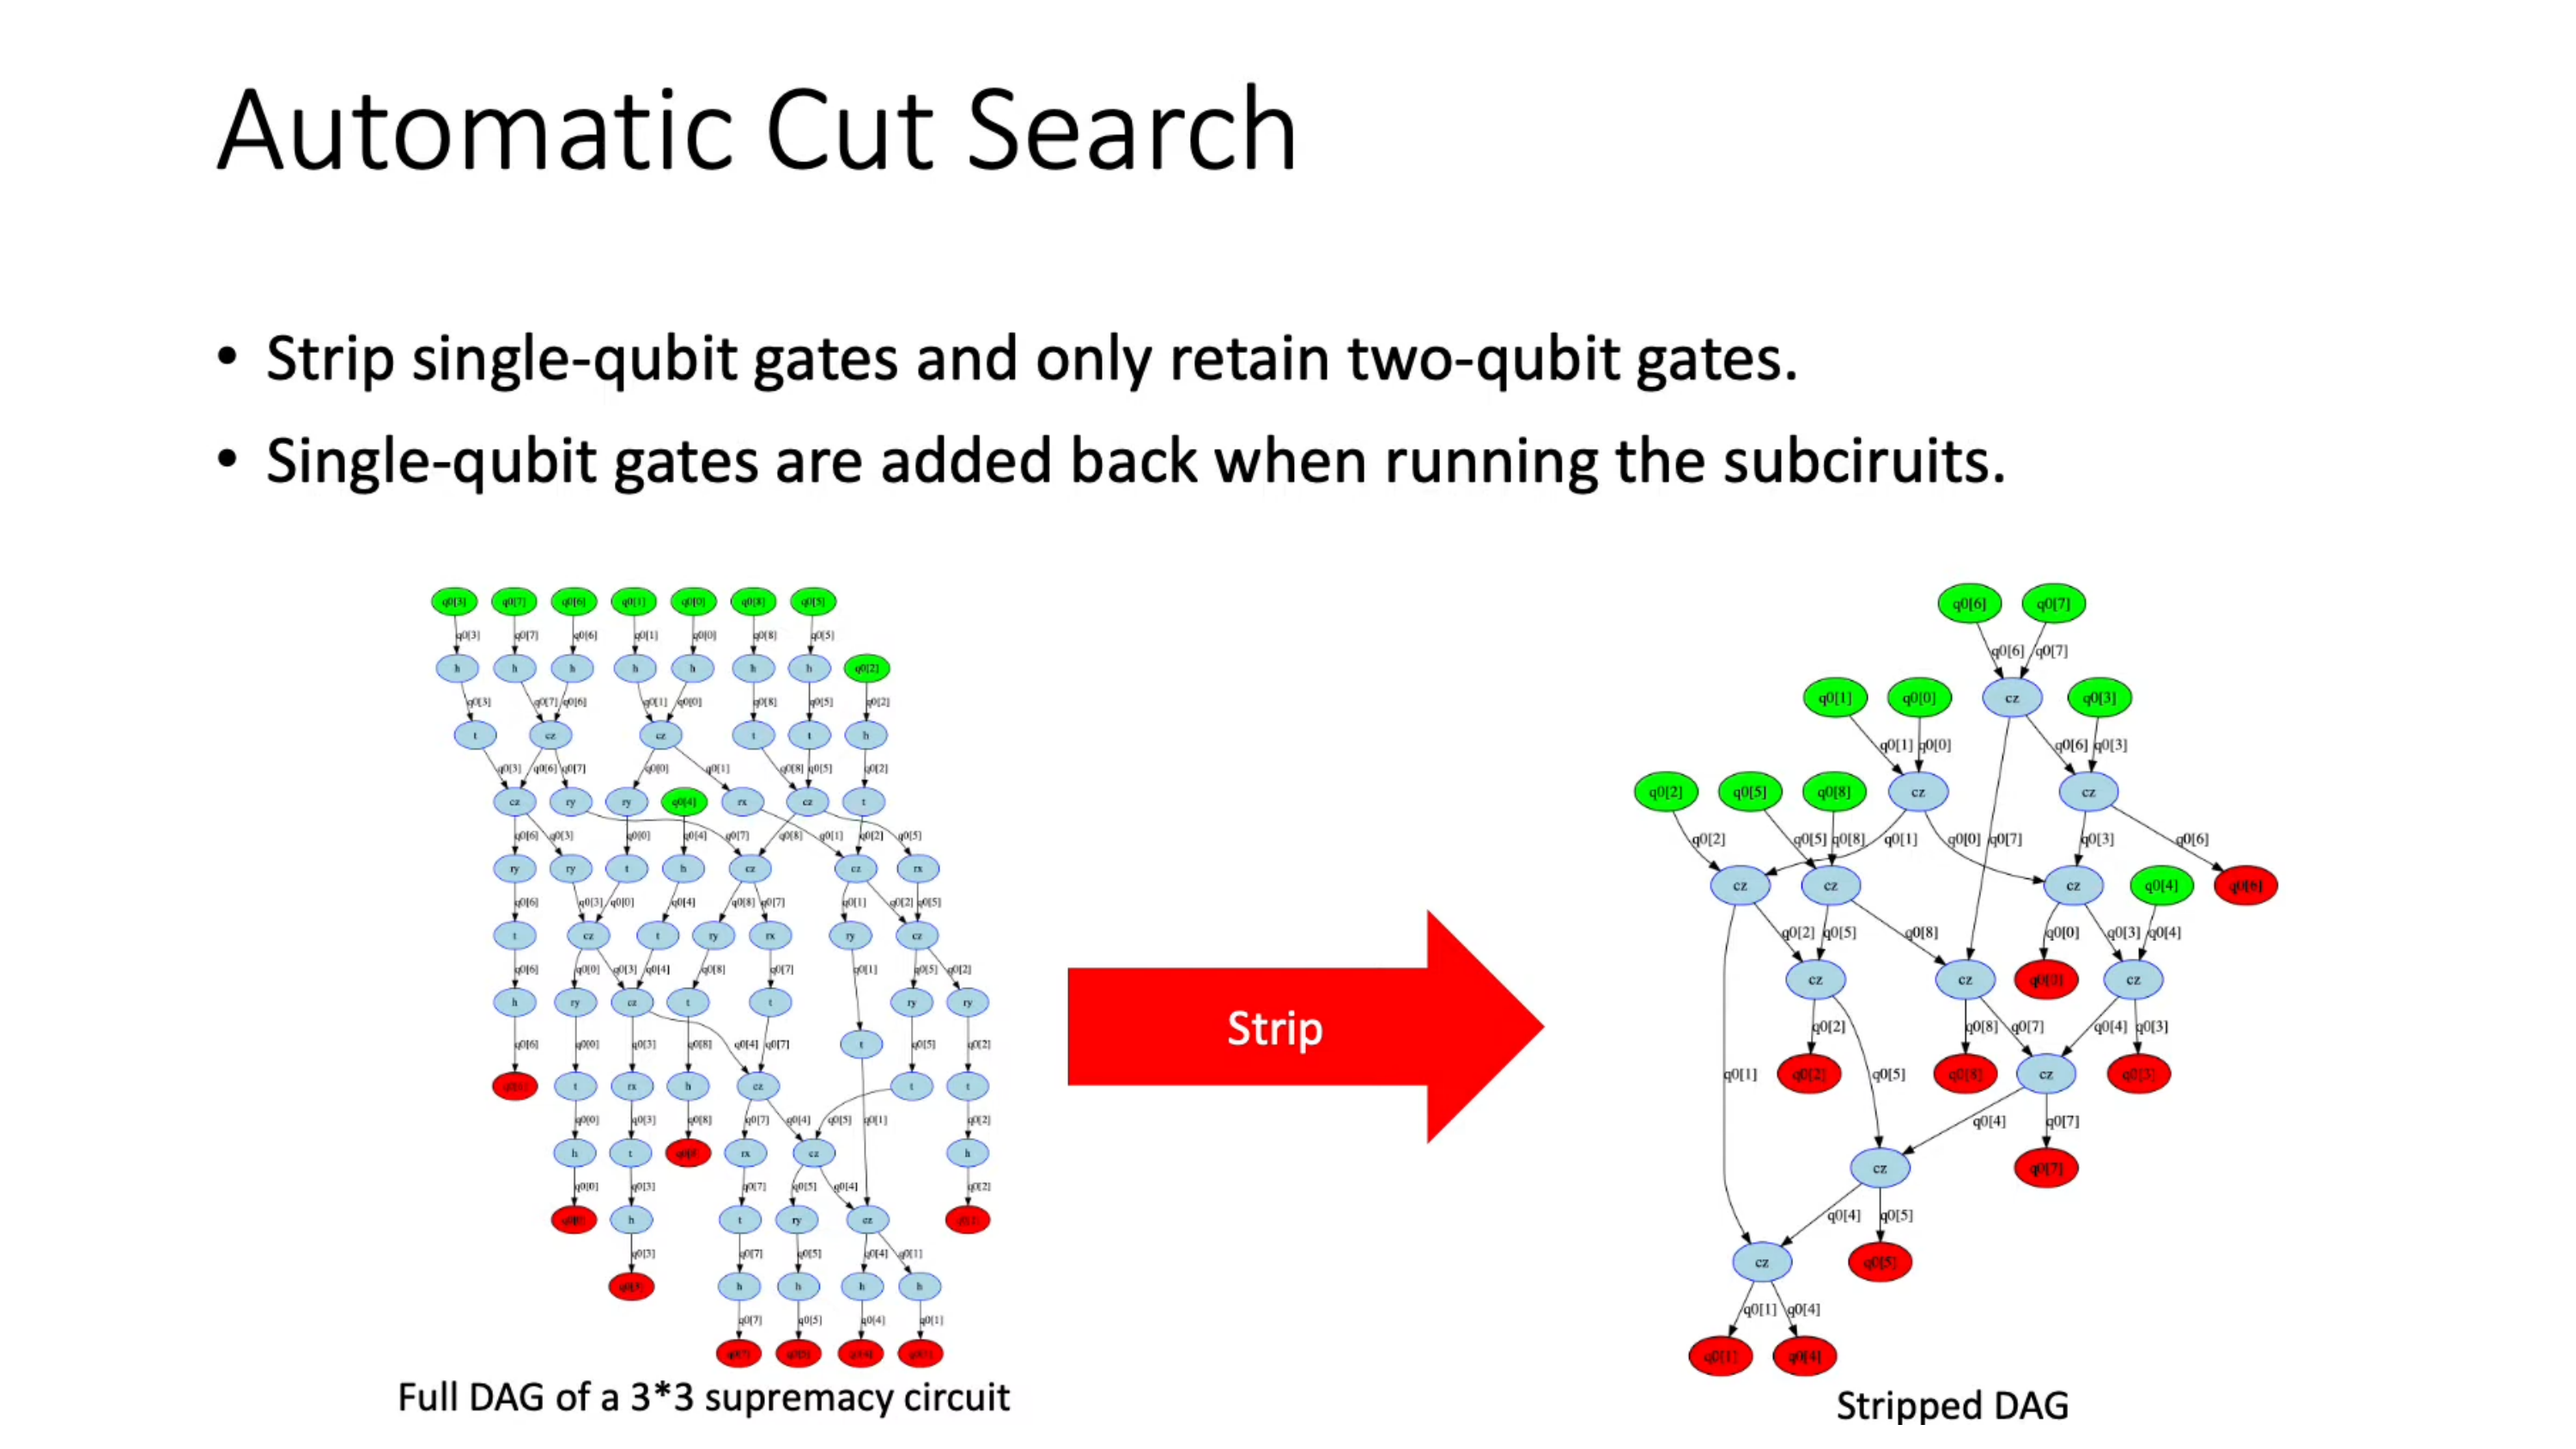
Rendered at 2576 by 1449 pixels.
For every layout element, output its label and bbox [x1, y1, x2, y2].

text_box [114, 48, 2485, 1425]
